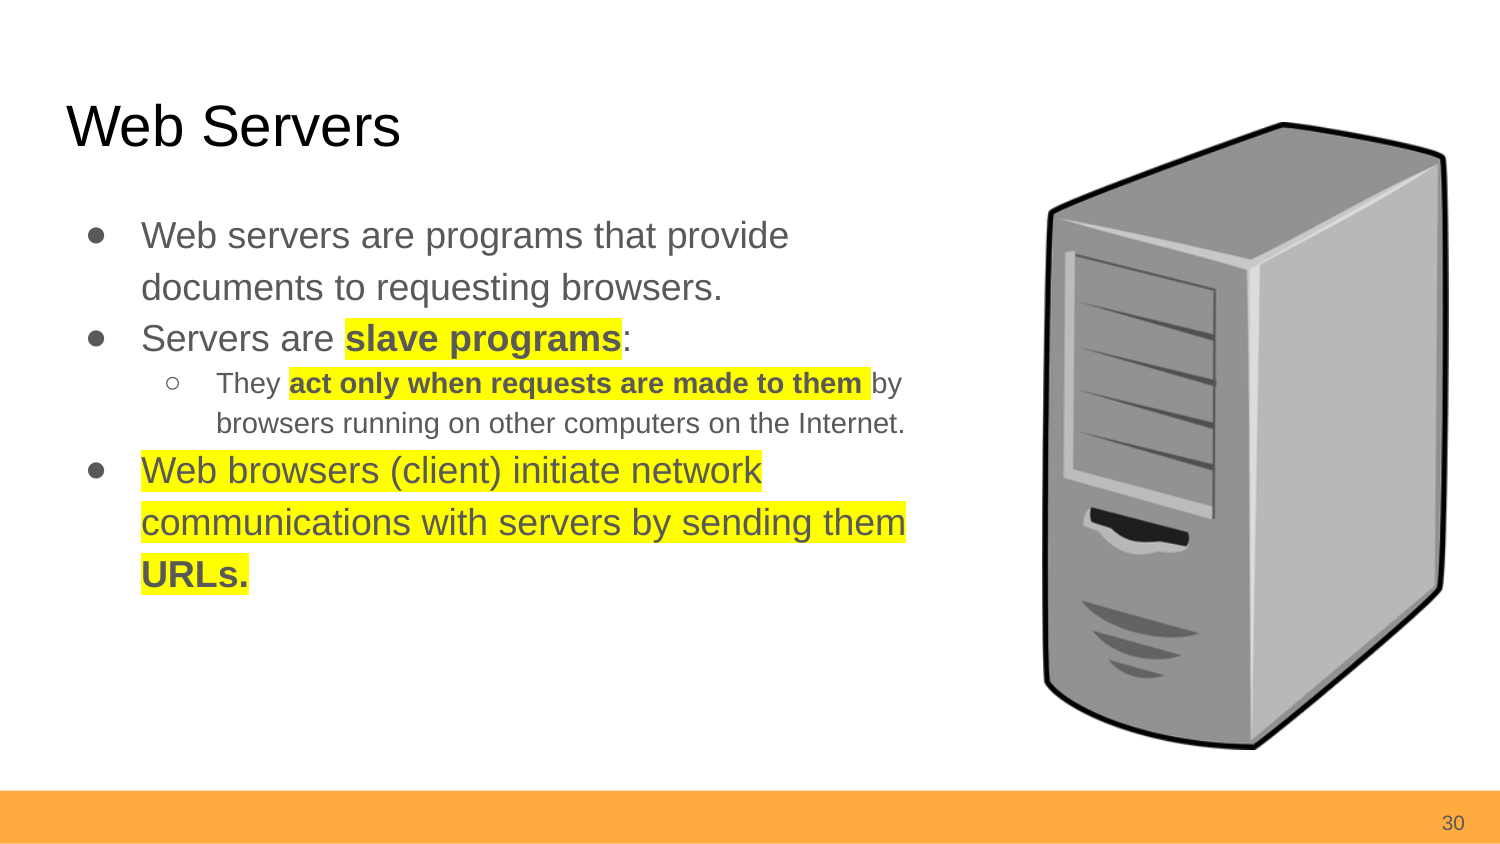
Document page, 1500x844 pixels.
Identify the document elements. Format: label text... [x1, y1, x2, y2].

title Web Servers [51, 72, 1449, 167]
list Web servers are programs that provide documents to requesting browsers. Servers are slave programs: They act only when requests are made to them by browsers running on other computers on the Internet. Web browsers (client) initiate network communications with servers by sending them URLs. [51, 189, 925, 750]
picture [1042, 122, 1450, 750]
slide_number 30 [1389, 789, 1480, 844]
